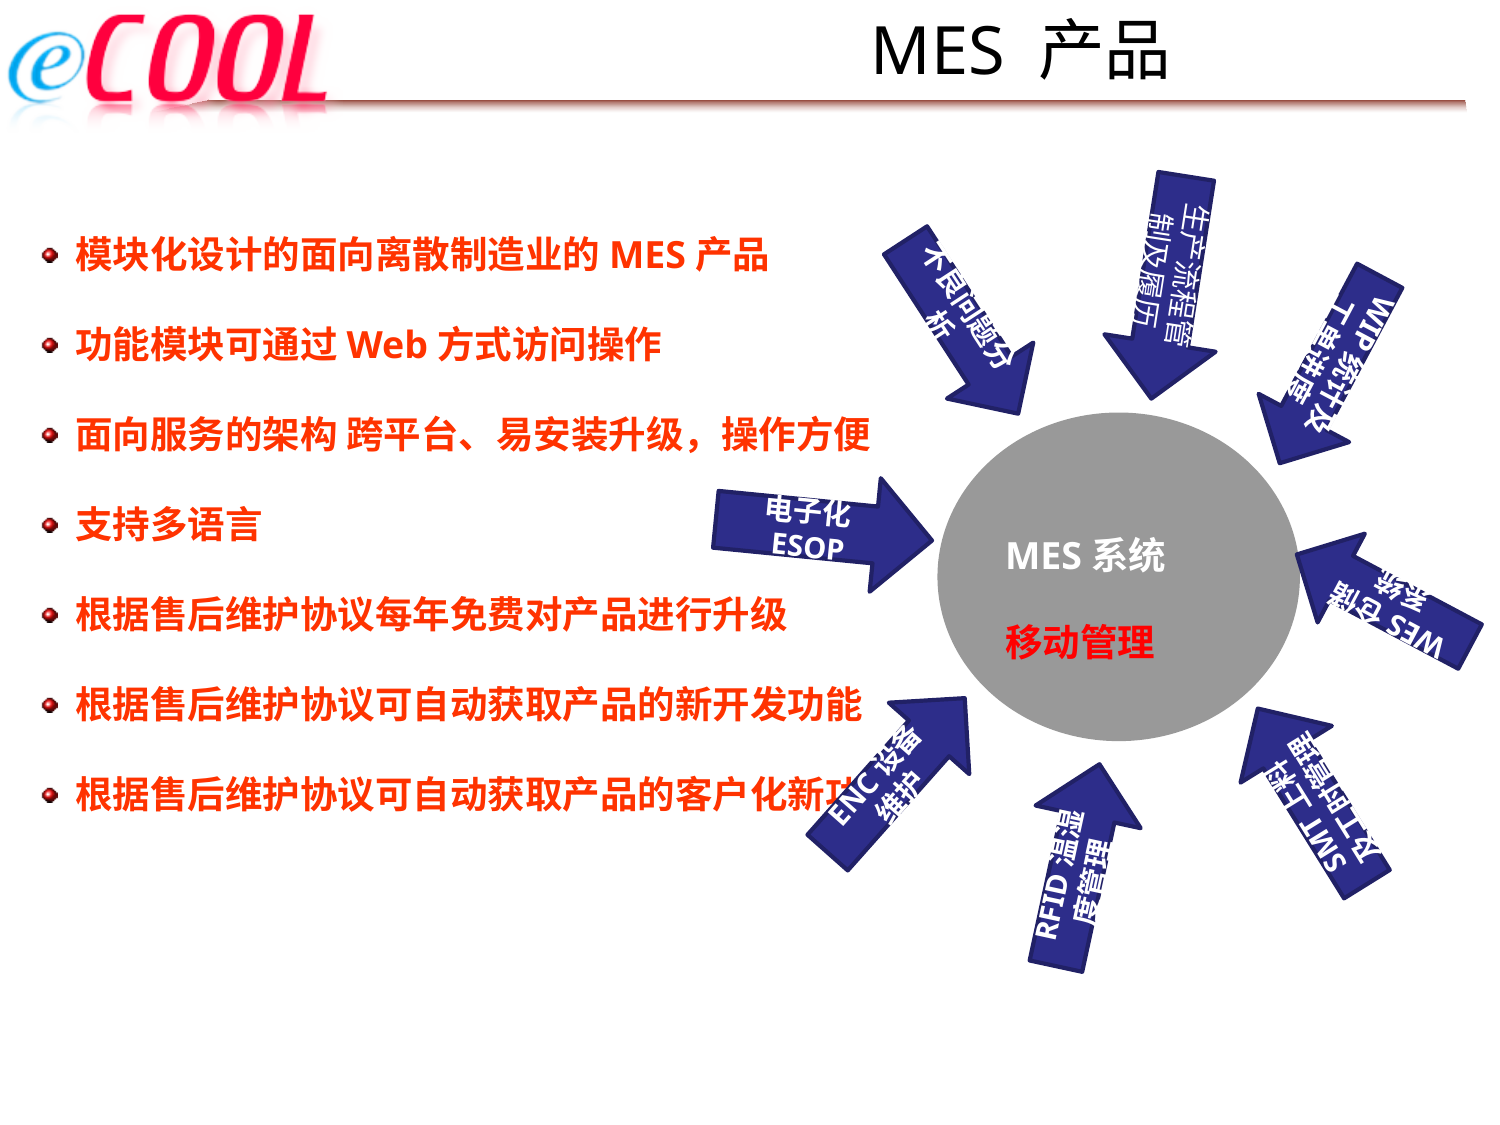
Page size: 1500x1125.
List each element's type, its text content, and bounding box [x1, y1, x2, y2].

text_box WES仓储系统 [1294, 531, 1484, 671]
picture [39, 785, 58, 803]
text_box 生产流程管制及履历 [1102, 169, 1218, 401]
text_box WIP统计及工单进度 [1256, 261, 1405, 466]
picture [39, 695, 58, 713]
text_box 模块化设计的面向离散制造业的MES产品 功能模块可通过Web方式访问操作 面向服务的架构 跨平台、易安装升级，操作方便 支持多语言 根据售后维护协议每年免费对产品进行升级 根据售后维护协议可自动获取产品的新开发功能 根据售后维护协议可自动获取产品的客户化新功能 [24, 224, 925, 824]
text_box MES系统 移动管理 [935, 410, 1302, 744]
title MES 产品 [562, 0, 1463, 100]
text_box ENC设备维护 [805, 696, 972, 873]
picture [39, 605, 58, 623]
picture [39, 515, 58, 533]
text_box RFID温湿度管理 [1027, 762, 1143, 974]
text_box 电子化ESOP [711, 476, 935, 594]
text_box SMT上料及工时管理 [1238, 706, 1392, 901]
picture [39, 335, 58, 353]
picture [39, 425, 58, 443]
picture [0, 0, 343, 136]
picture [39, 245, 58, 263]
text_box 不良问题分析 [881, 224, 1036, 416]
